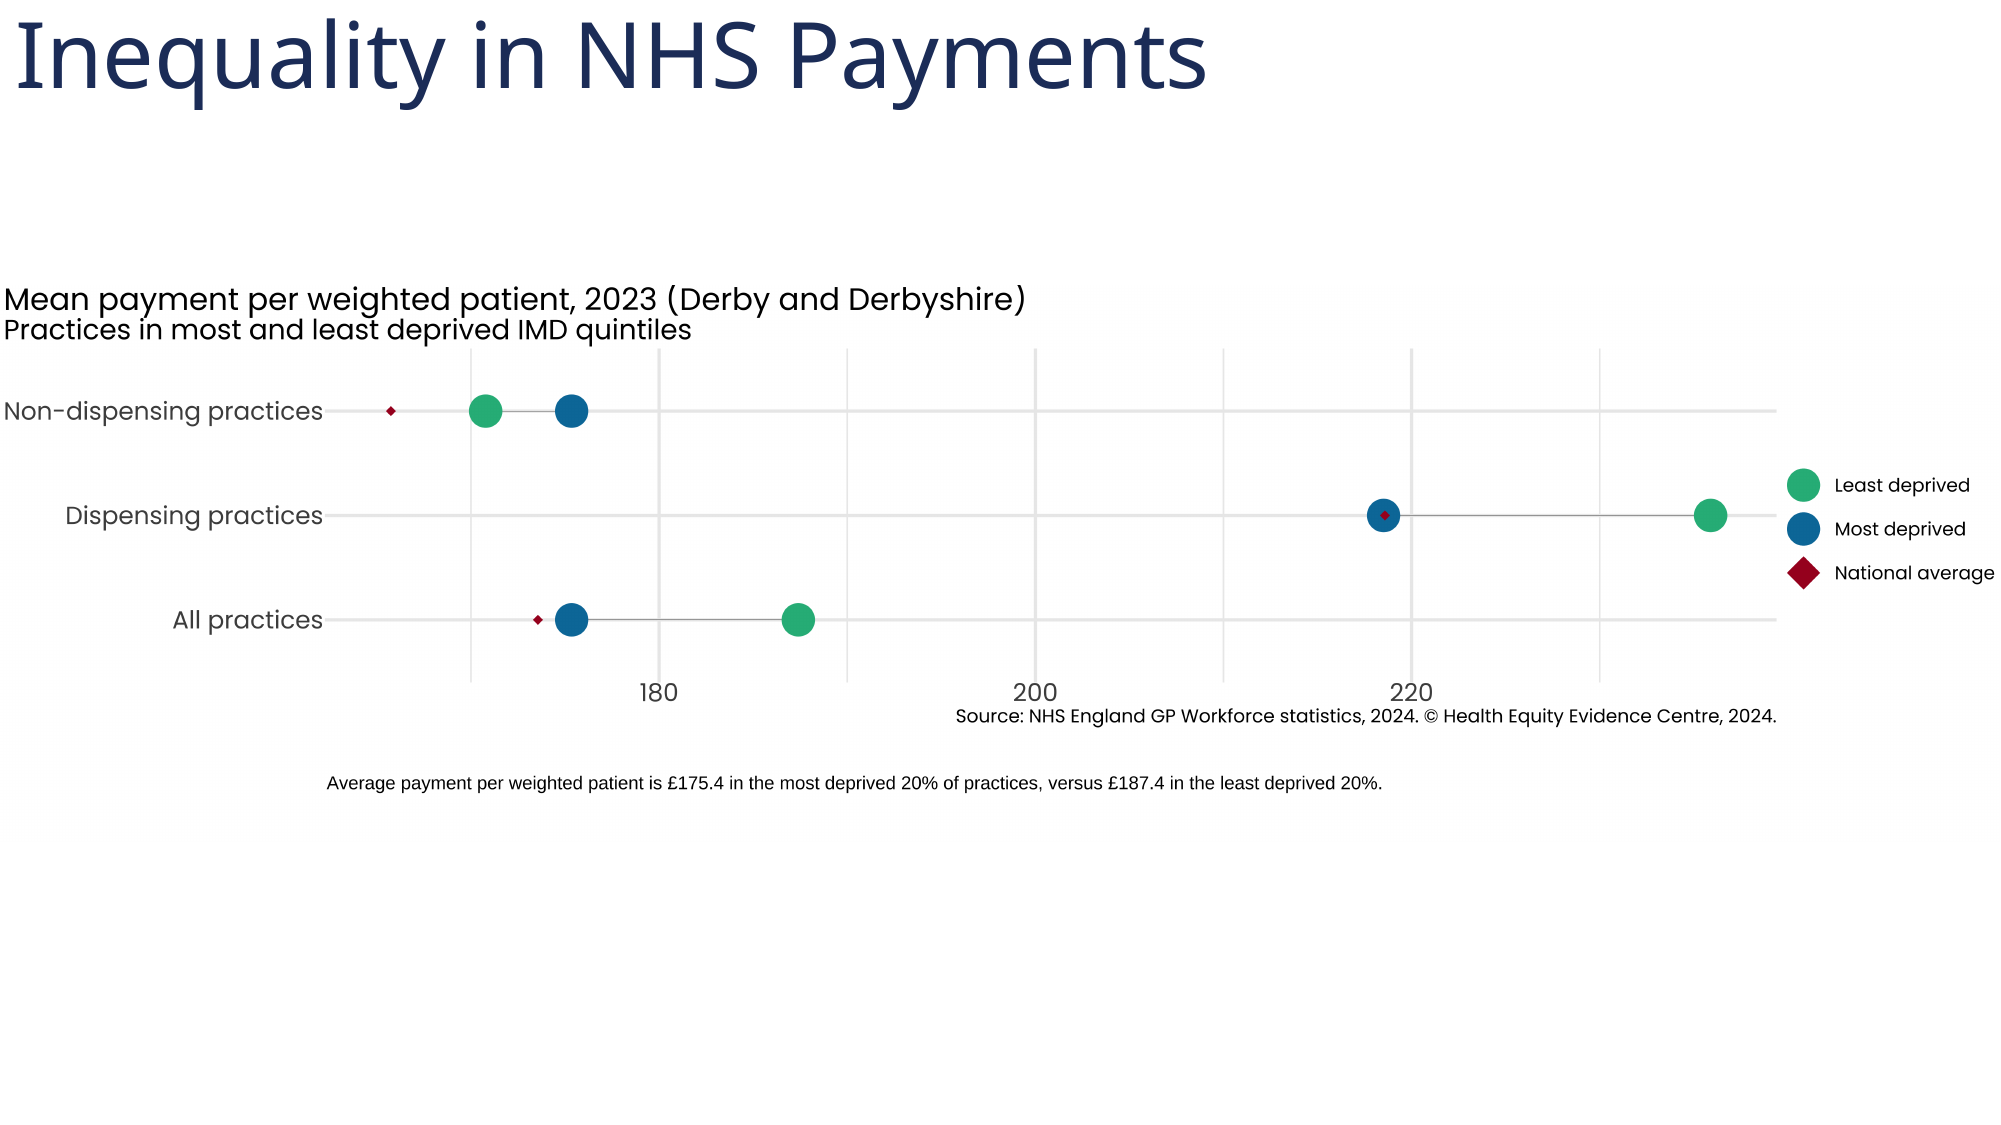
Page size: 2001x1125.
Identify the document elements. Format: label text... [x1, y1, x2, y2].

picture [0, 284, 2000, 843]
title Inequality in NHS Payments [0, 0, 2000, 119]
